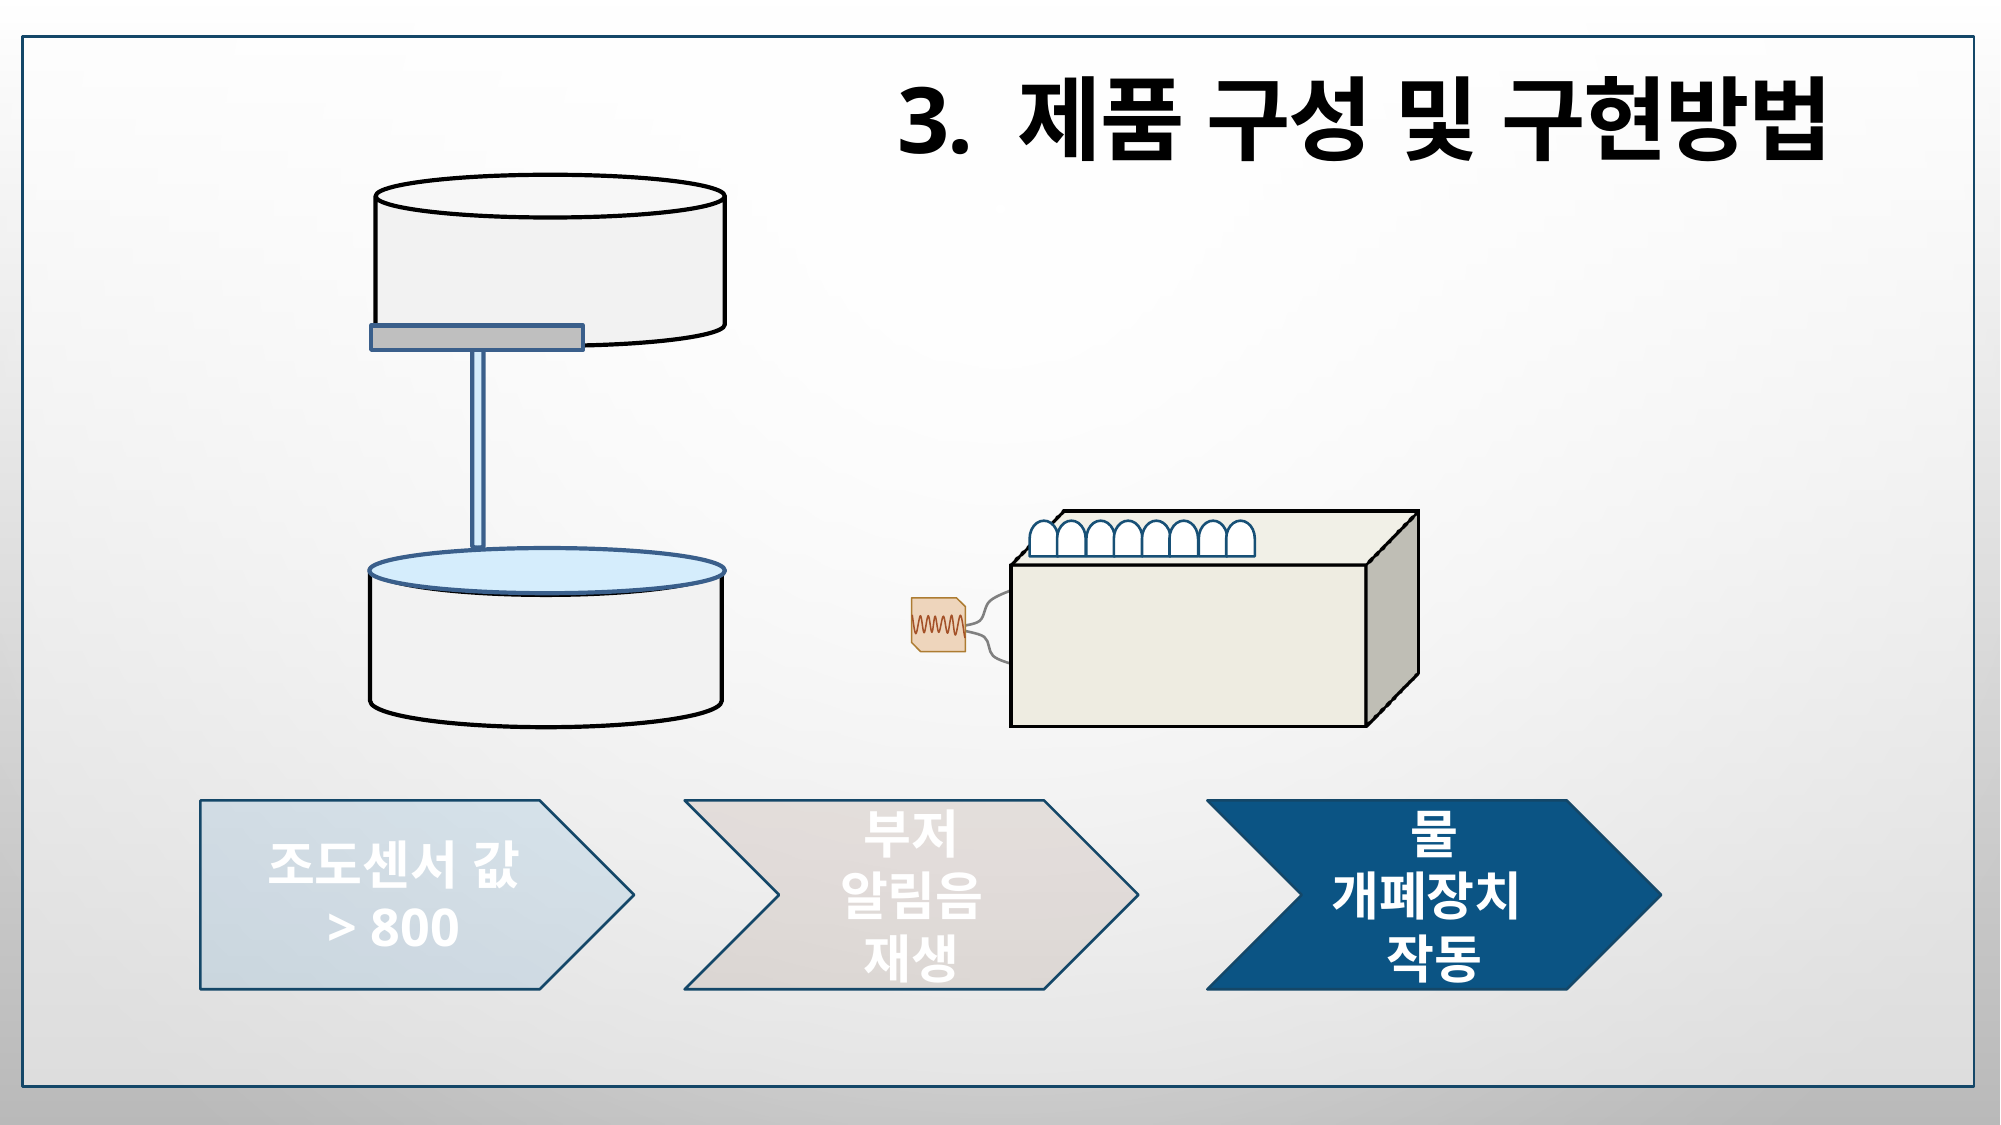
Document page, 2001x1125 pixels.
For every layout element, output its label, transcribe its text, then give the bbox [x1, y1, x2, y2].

text_box [369, 548, 725, 594]
text_box 부저 알림음 재생 [683, 799, 1140, 991]
title 3. 제품 구성 및 구현방법 [514, 59, 2000, 278]
text_box [371, 325, 583, 350]
text_box [370, 574, 722, 728]
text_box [911, 588, 1003, 666]
text_box 조도센서 값 > 800 [199, 799, 636, 991]
text_box [375, 174, 725, 346]
text_box 물 개폐장치 작동 [1206, 799, 1663, 991]
text_box [21, 35, 1975, 1088]
text_box [472, 350, 484, 548]
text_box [1029, 520, 1256, 557]
picture [0, 0, 2000, 1125]
picture [1009, 509, 1420, 728]
